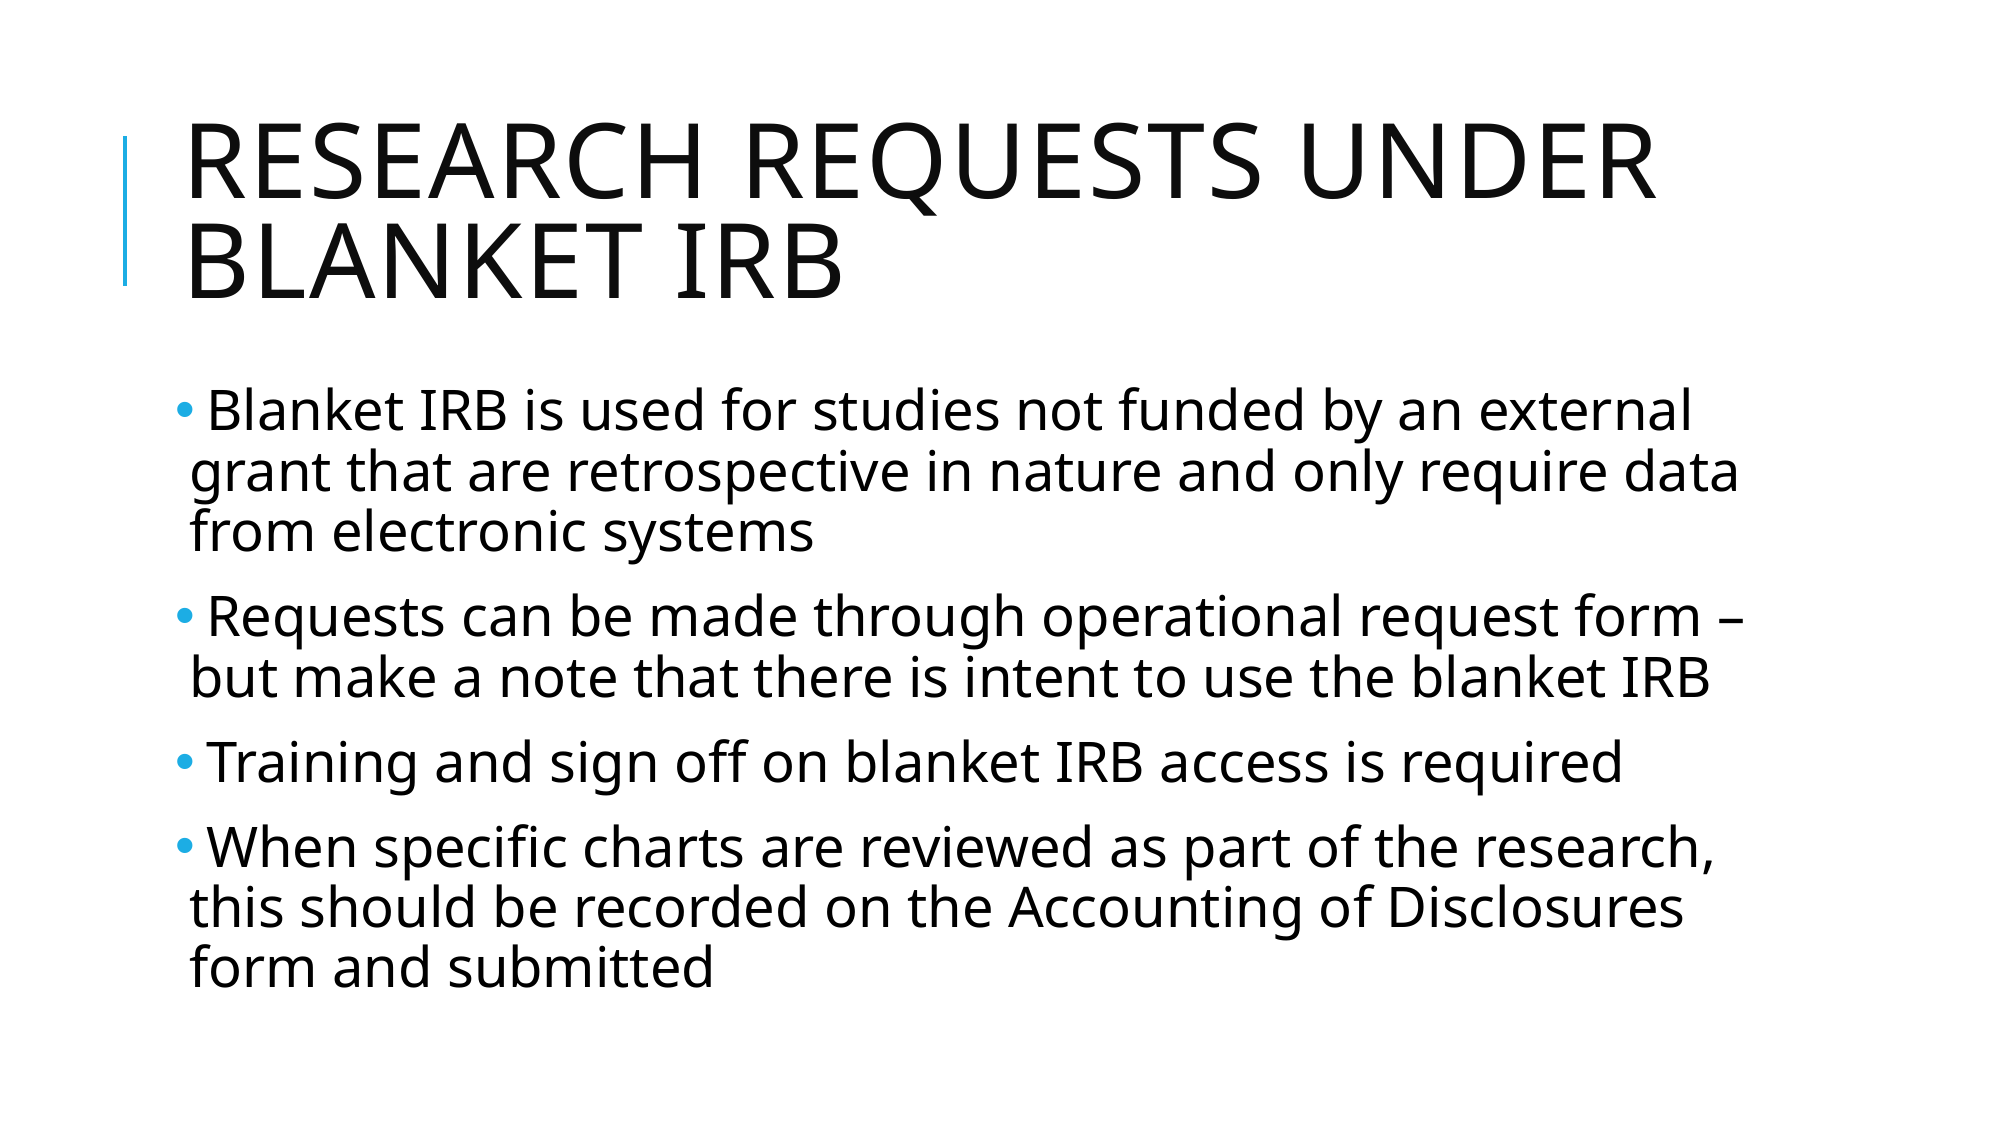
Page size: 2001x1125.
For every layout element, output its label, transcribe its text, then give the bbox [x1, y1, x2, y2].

list Blanket IRB is used for studies not funded by an external grant that are retrospective in nature and only require data from electronic systems Requests can be made through operational request form – but make a note that there is intent to use the blanket IRB Training and sign off on blanket IRB access is required When specific charts are reviewed as part of the research, this should be recorded on the Accounting of Disclosures form and submitted [168, 375, 1763, 1035]
title Research Requests Under Blanket IRB [168, 96, 1763, 342]
